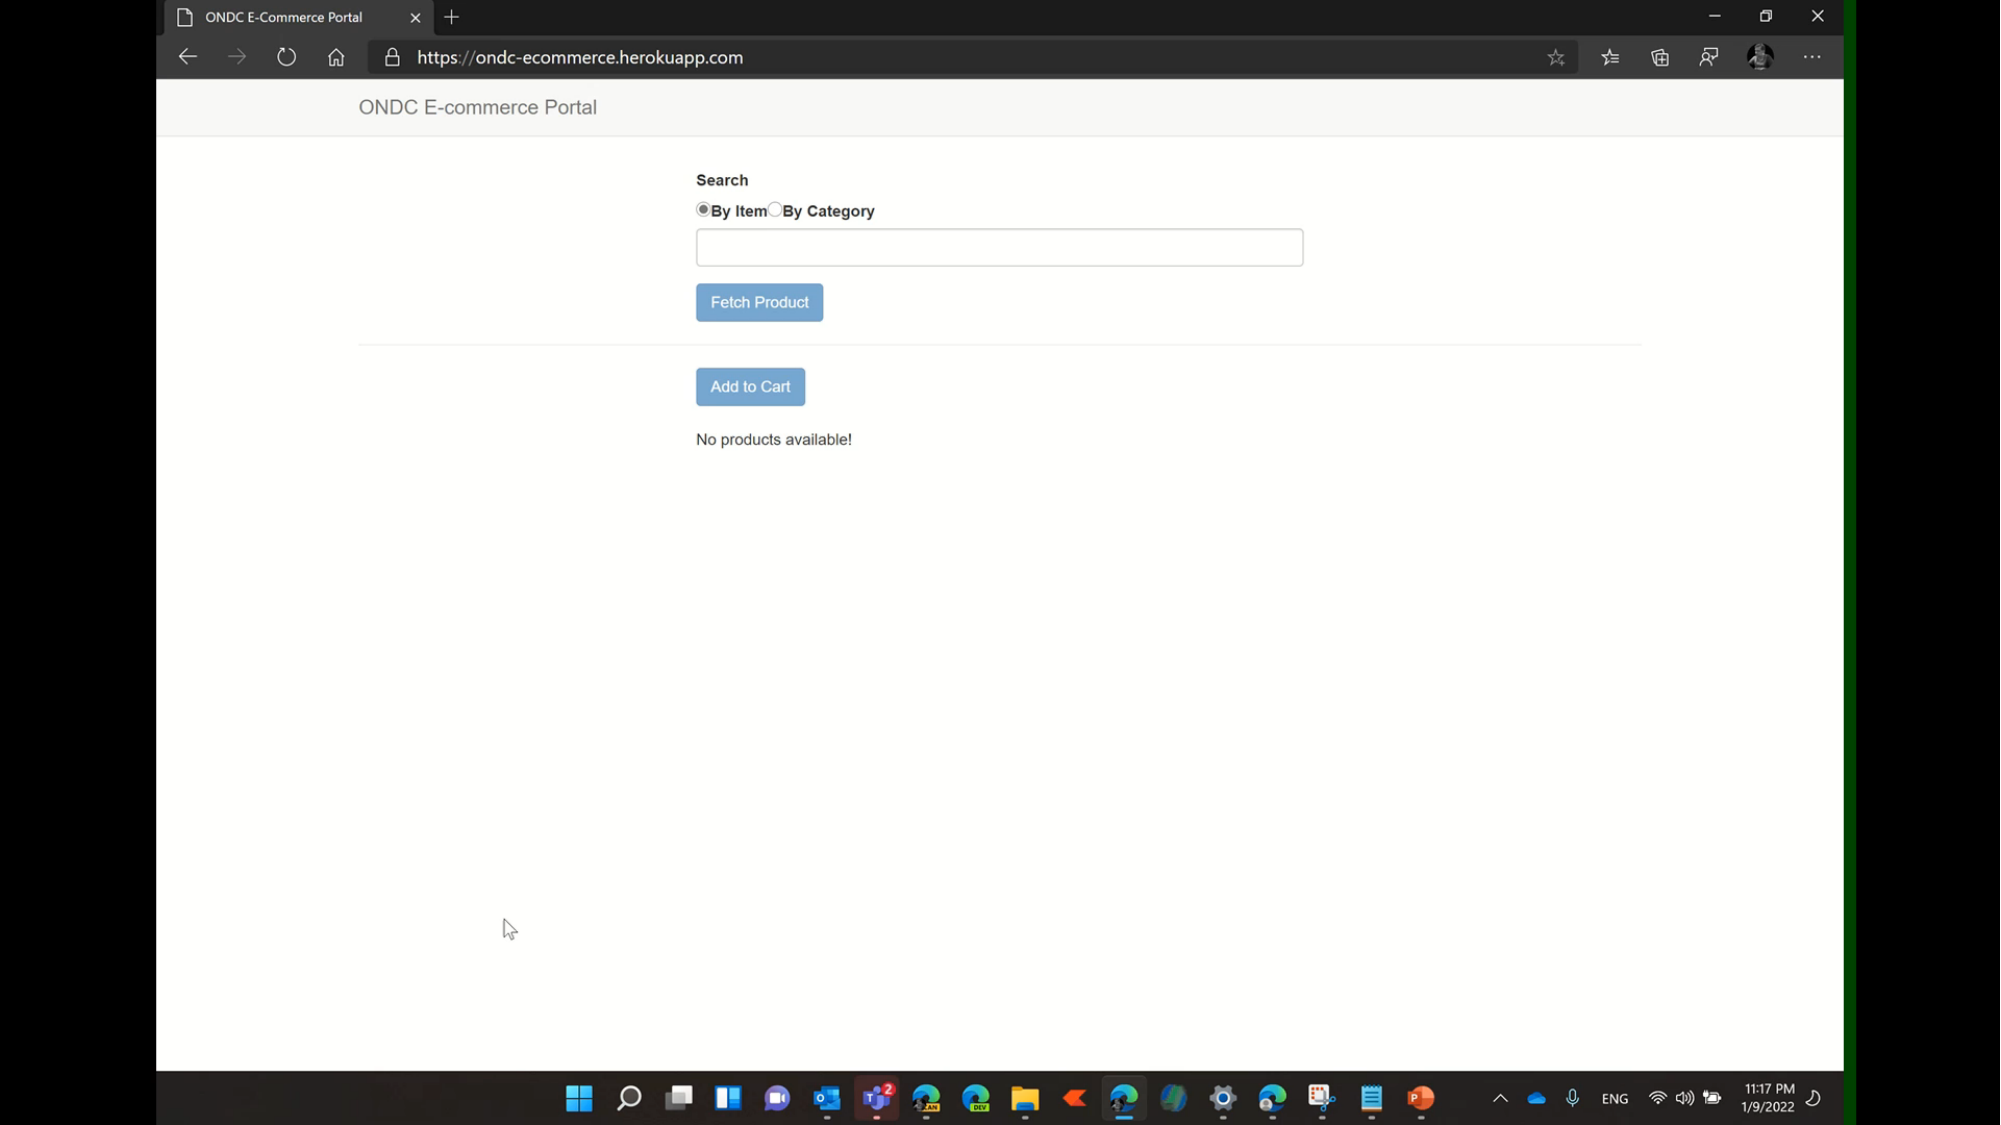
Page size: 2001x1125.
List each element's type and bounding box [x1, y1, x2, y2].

text_box [0, 0, 2000, 1125]
